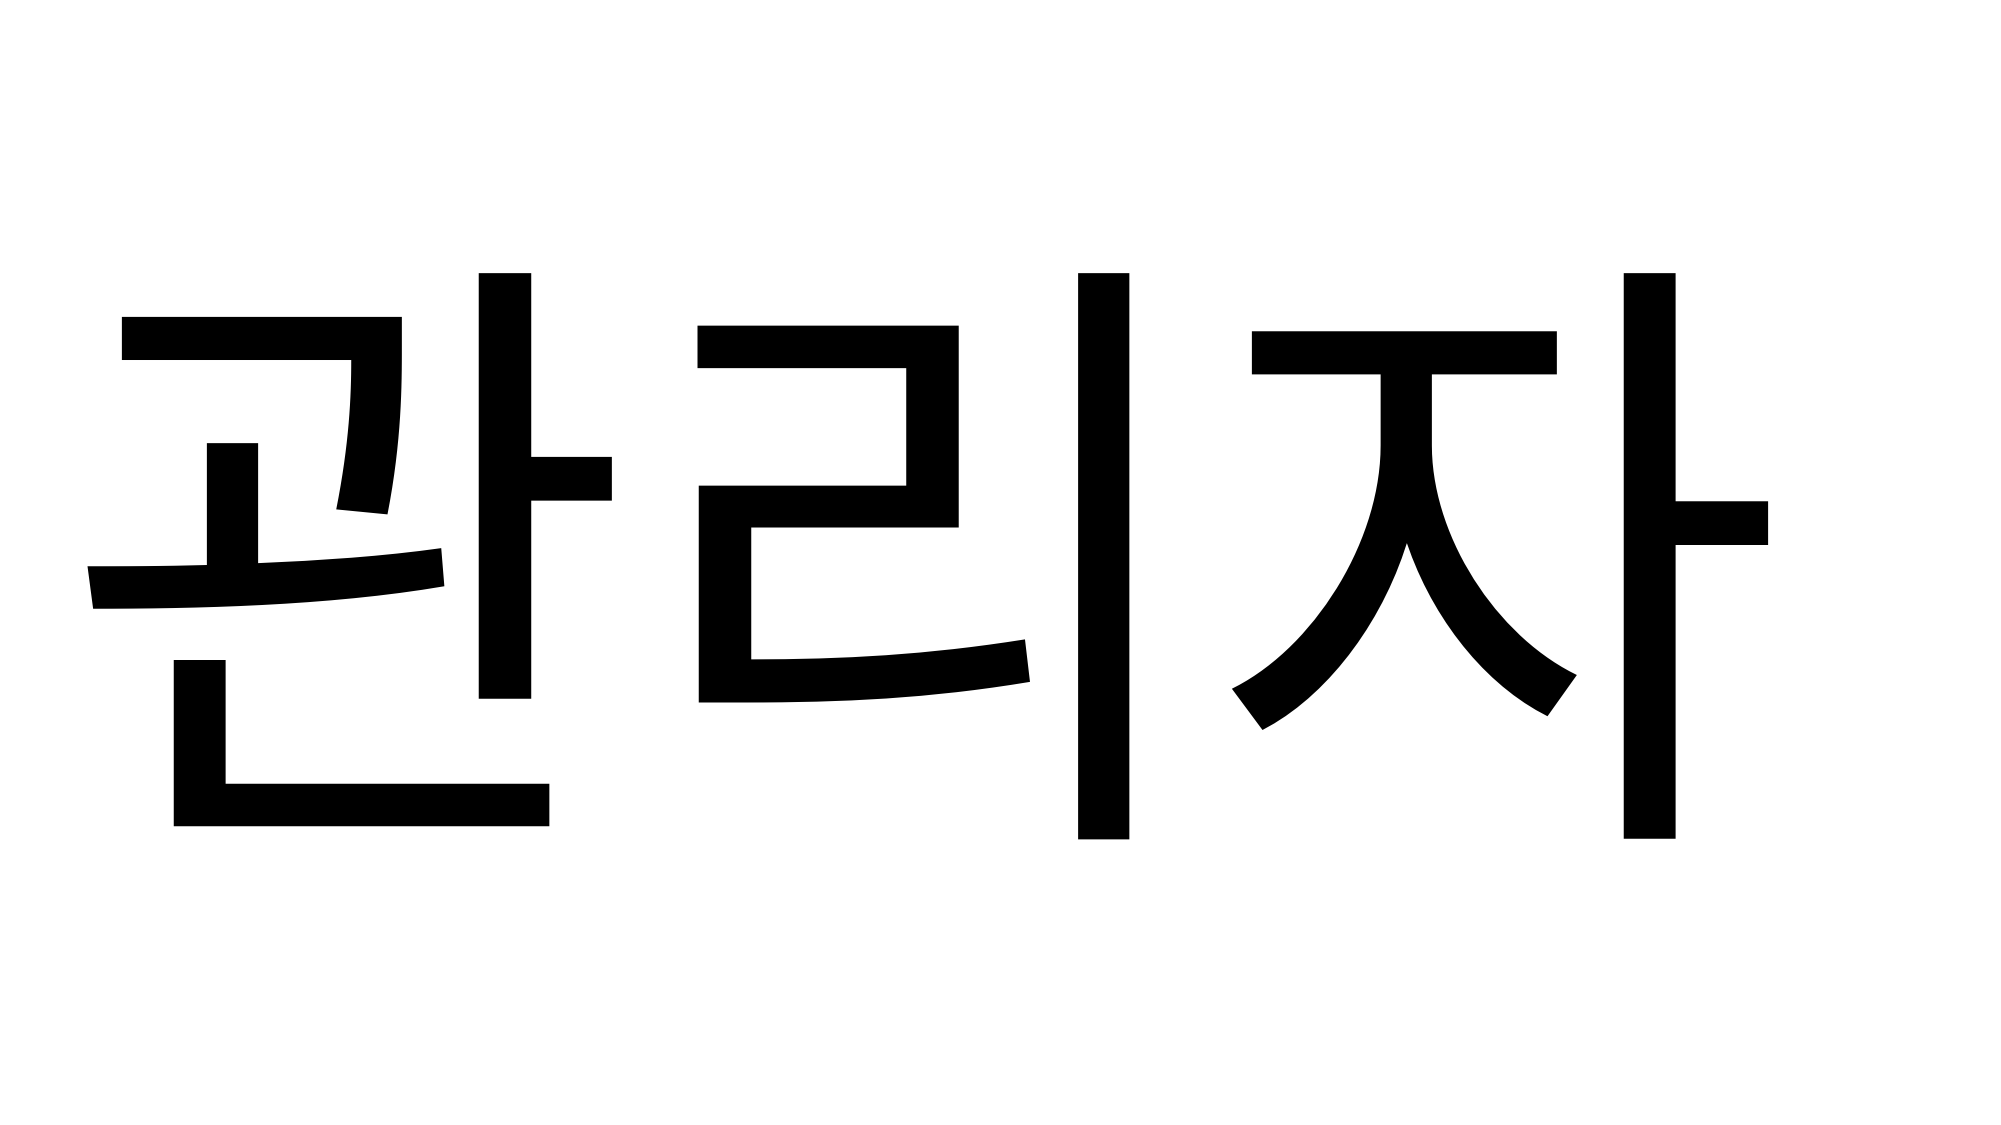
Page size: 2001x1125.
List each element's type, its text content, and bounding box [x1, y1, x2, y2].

text_box 관리자 [45, 158, 1988, 923]
